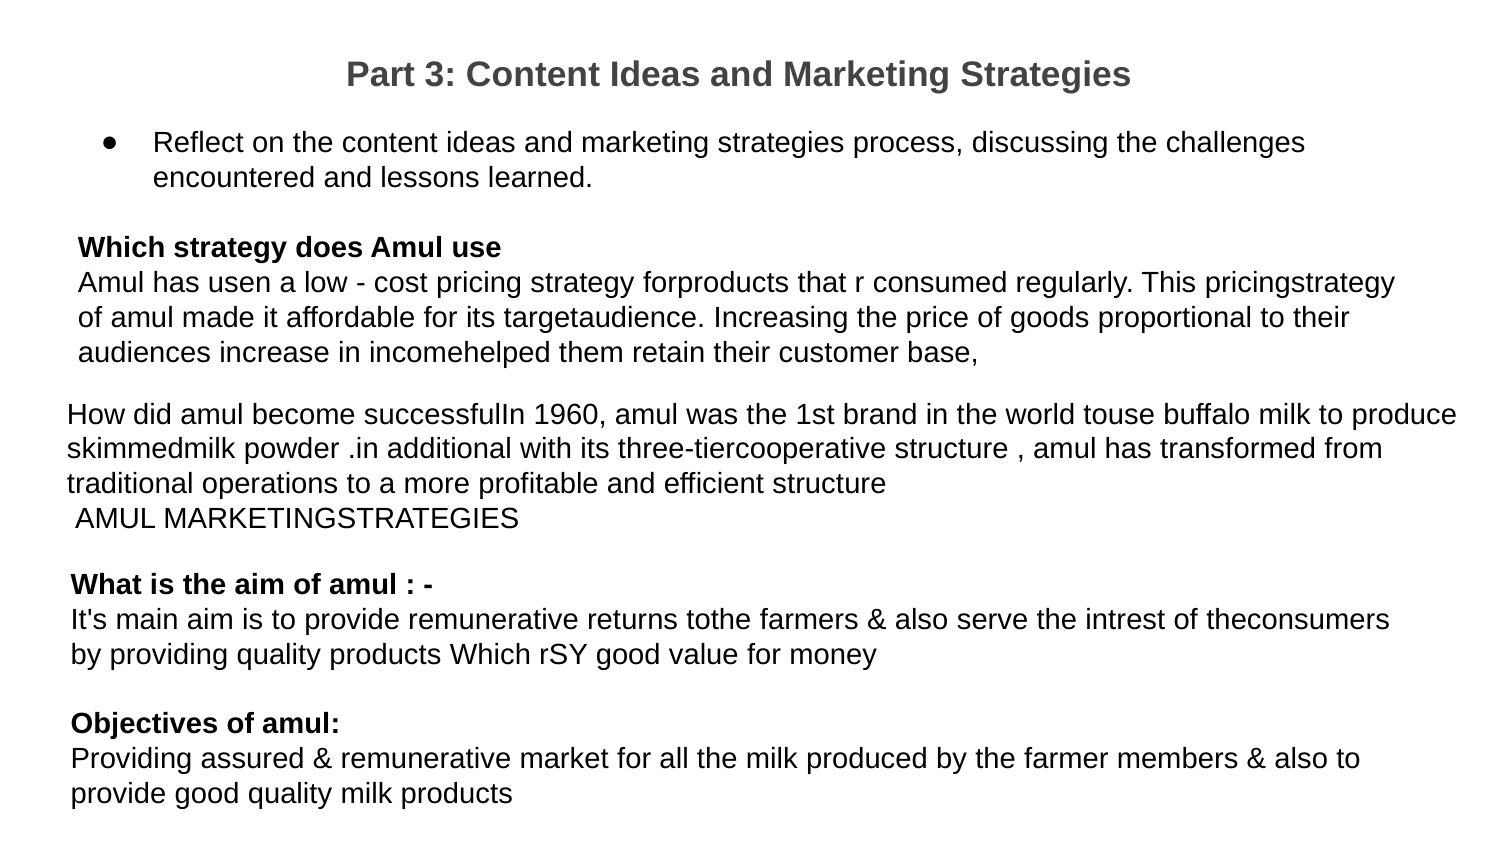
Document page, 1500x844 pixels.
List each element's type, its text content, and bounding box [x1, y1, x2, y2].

text_box How did amul become successfulIn 1960, amul was the 1st brand in the world touse buffalo milk to produce skimmedmilk powder .in additional with its three-tiercooperative structure , amul has transformed from traditional operations to a more profitable and efficient structure AMUL MARKETINGSTRATEGIES [52, 387, 1500, 543]
text_box What is the aim of amul : - It's main aim is to provide remunerative returns tothe farmers & also serve the intrest of theconsumers by providing quality products Which rSY good value for money Objectives of amul: Providing assured & remunerative market for all the milk produced by the farmer members & also to provide good quality milk products [55, 557, 1445, 818]
text_box Reflect on the content ideas and marketing strategies process, discussing the challenges encountered and lessons learned. Which strategy does Amul use Amul has usen a low - cost pricing strategy forproducts that r consumed regularly. This pricingstrategy of amul made it affordable for its targetaudience. Increasing the price of goods proportional to their audiences increase in incomehelped them retain their customer base, [62, 73, 1437, 387]
text_box Part 3: Content Ideas and Marketing Strategies [114, 29, 1364, 73]
